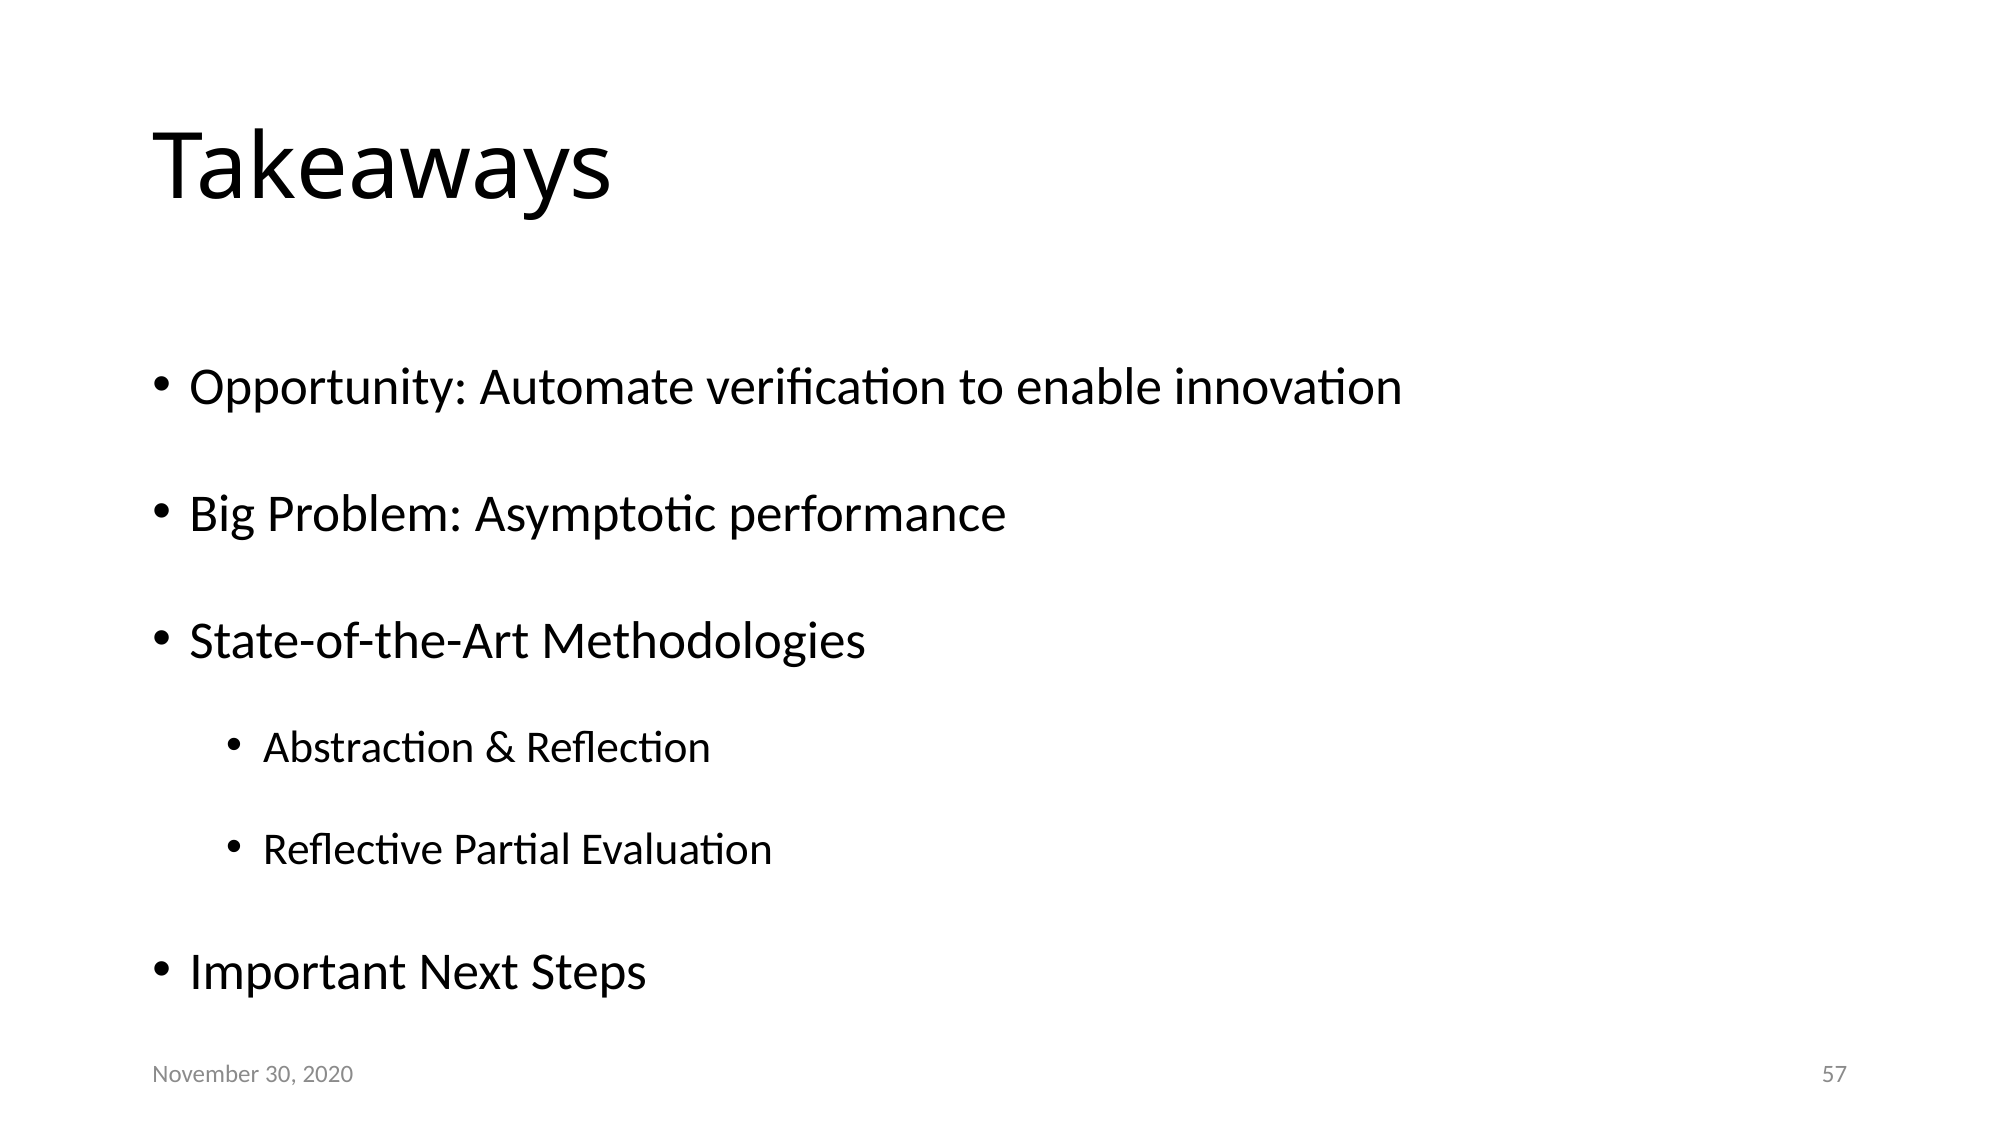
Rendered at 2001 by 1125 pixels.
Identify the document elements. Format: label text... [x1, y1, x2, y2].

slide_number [137, 1042, 588, 1103]
title Takeaways [137, 59, 1863, 278]
slide_number 57 [1412, 1042, 1863, 1103]
list Opportunity: Automate verification to enable innovation Big Problem: Asymptotic performance State-of-the-Art Methodologies Abstraction & Reflection Reflective Partial Evaluation Important Next Steps [137, 299, 1863, 1014]
